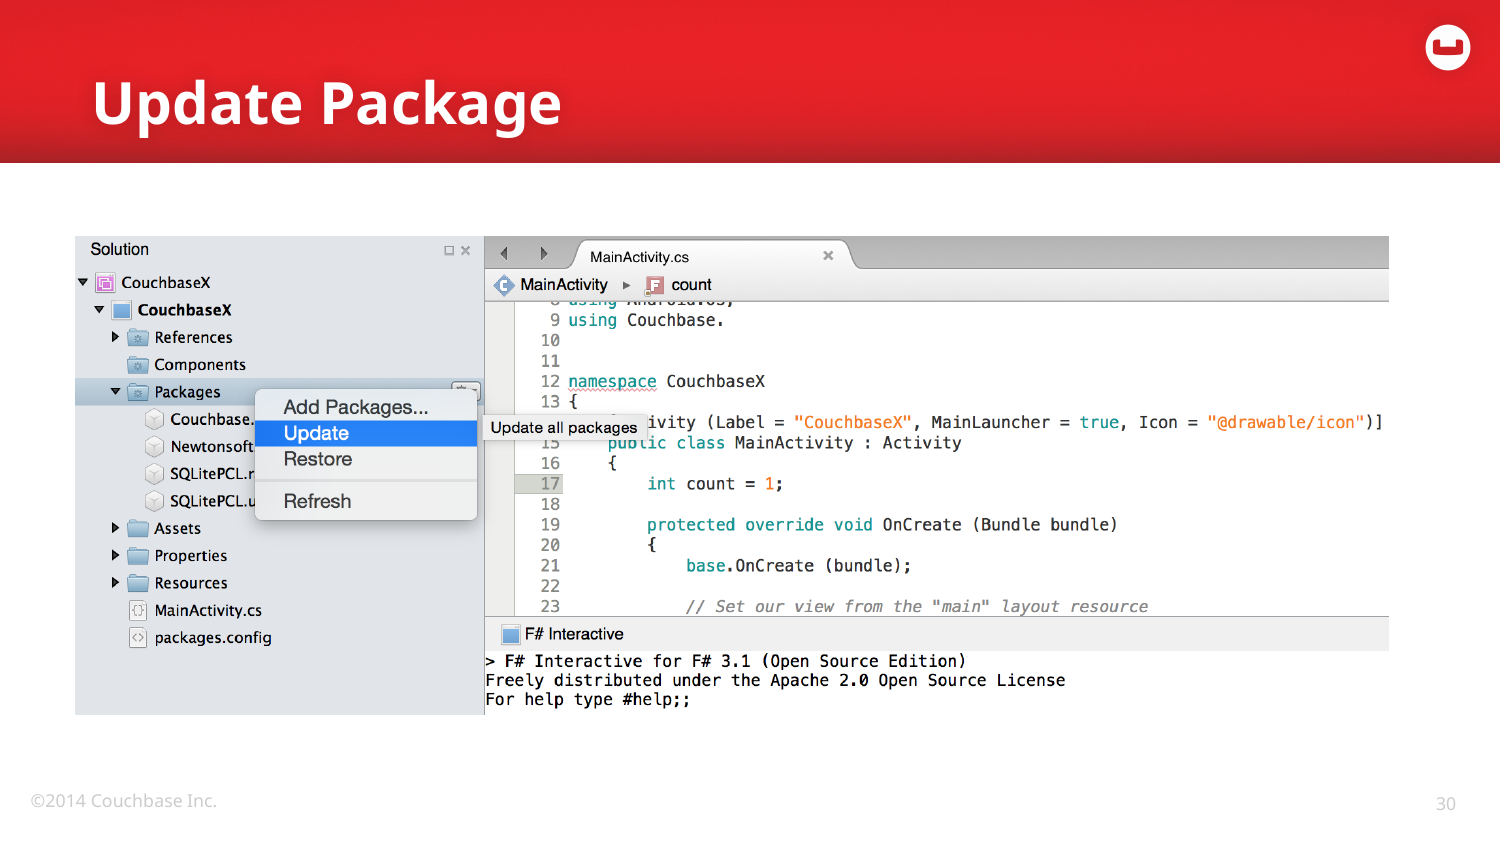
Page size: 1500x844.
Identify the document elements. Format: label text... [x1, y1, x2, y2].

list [74, 197, 1389, 755]
slide_number 30 [1350, 782, 1472, 827]
picture [0, 0, 1500, 163]
title Update Package [76, 3, 1389, 144]
